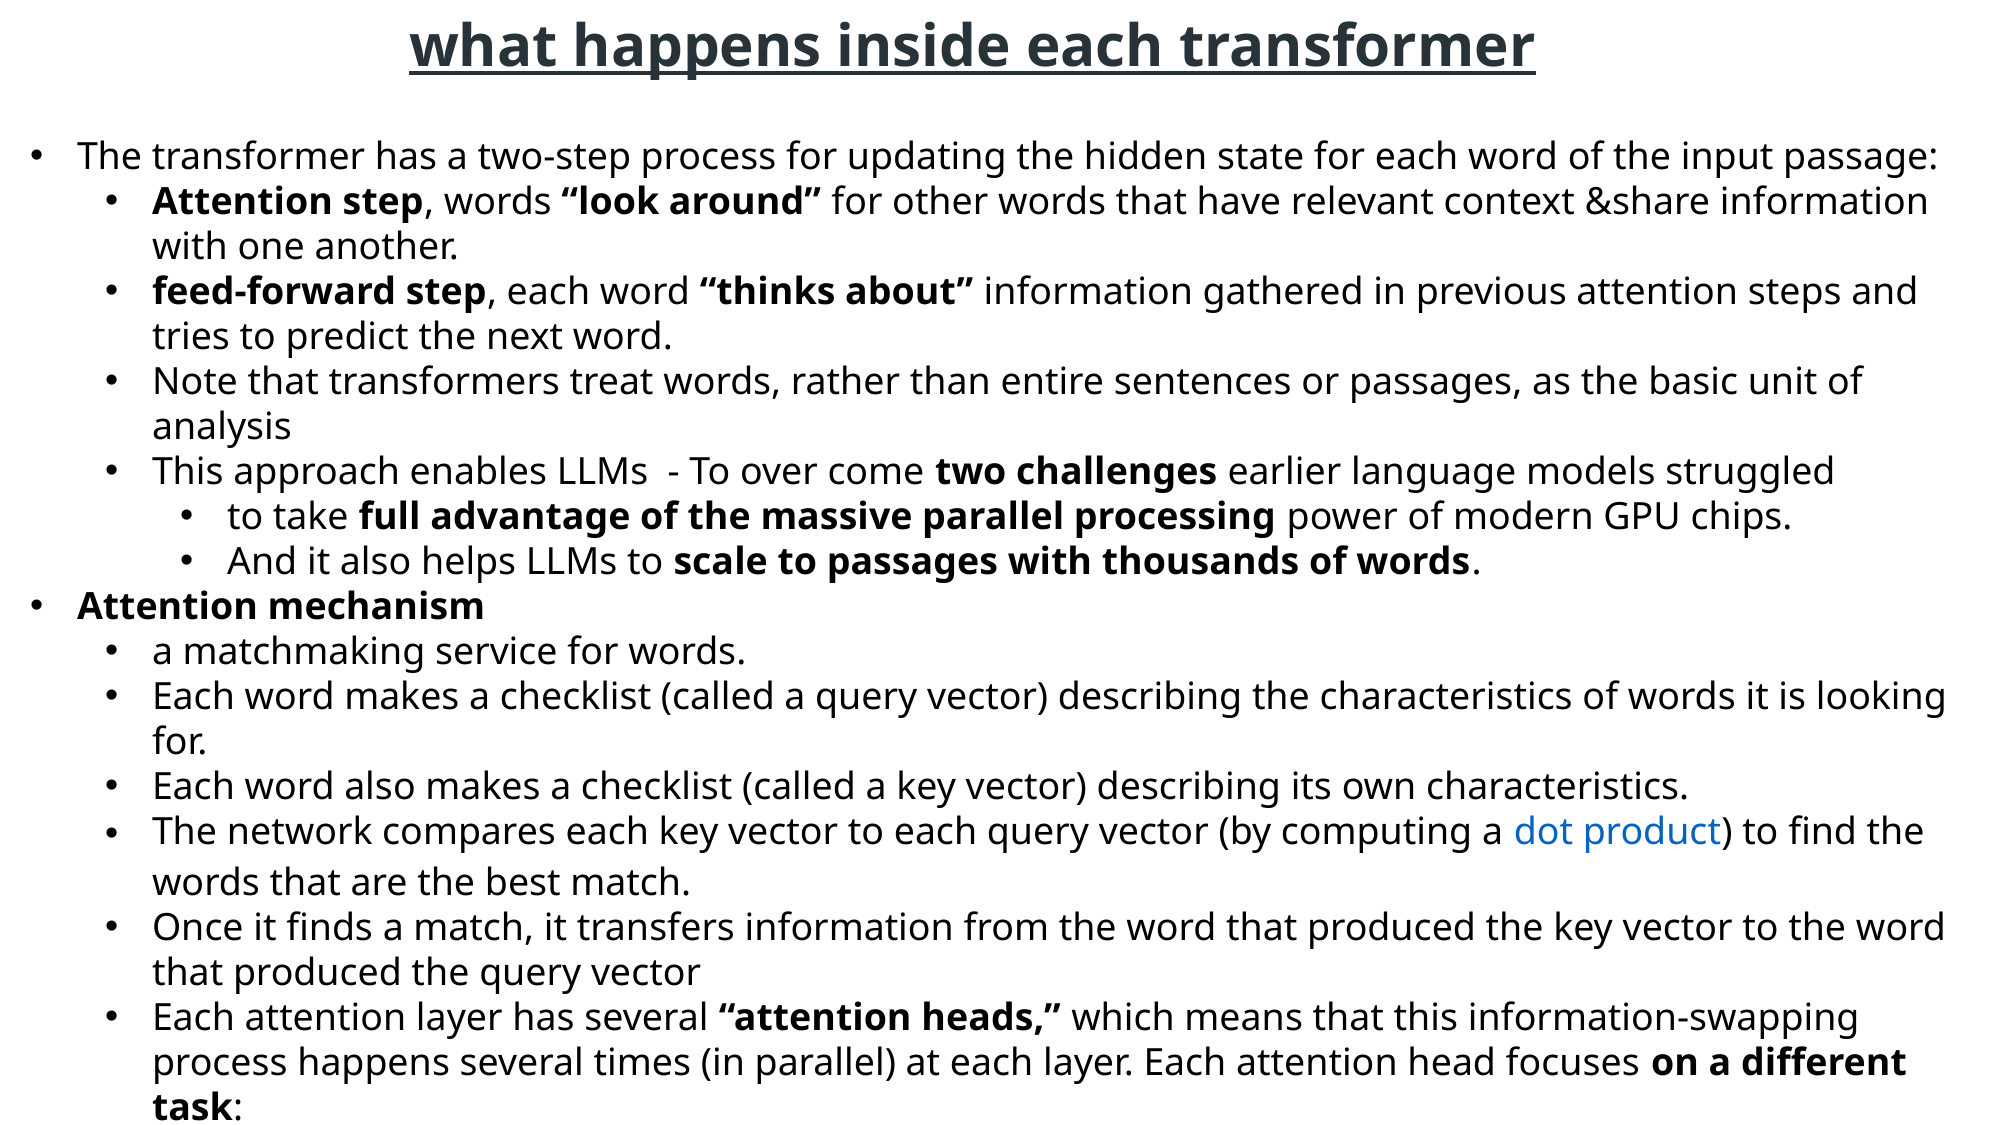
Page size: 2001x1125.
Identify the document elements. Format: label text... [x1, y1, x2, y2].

text_box The transformer has a two-step process for updating the hidden state for each word of the input passage: Attention step, words “look around” for other words that have relevant context &share information with one another. feed-forward step, each word “thinks about” information gathered in previous attention steps and tries to predict the next word. Note that transformers treat words, rather than entire sentences or passages, as the basic unit of analysis This approach enables LLMs - To over come two challenges earlier language models struggled to take full advantage of the massive parallel processing power of modern GPU chips. And it also helps LLMs to scale to passages with thousands of words. Attention mechanism a matchmaking service for words. Each word makes a checklist (called a query vector) describing the characteristics of words it is looking for. Each word also makes a checklist (called a key vector) describing its own characteristics. The network compares each key vector to each query vector (by computing a dot product) to find the words that are the best match. Once it finds a match, it transfers information from the word that produced the key vector to the word that produced the query vector Each attention layer has several “attention heads,” which means that this information-swapping process happens several times (in parallel) at each layer. Each attention head focuses on a different task: One attention head might match pronouns with nouns. Another attention head might work on resolving the meaning of homonyms like "bank." A third attention head might link together two-word phrases like “Joe Biden.” [15, 124, 2000, 1125]
title what happens inside each transformer [82, 0, 1863, 95]
